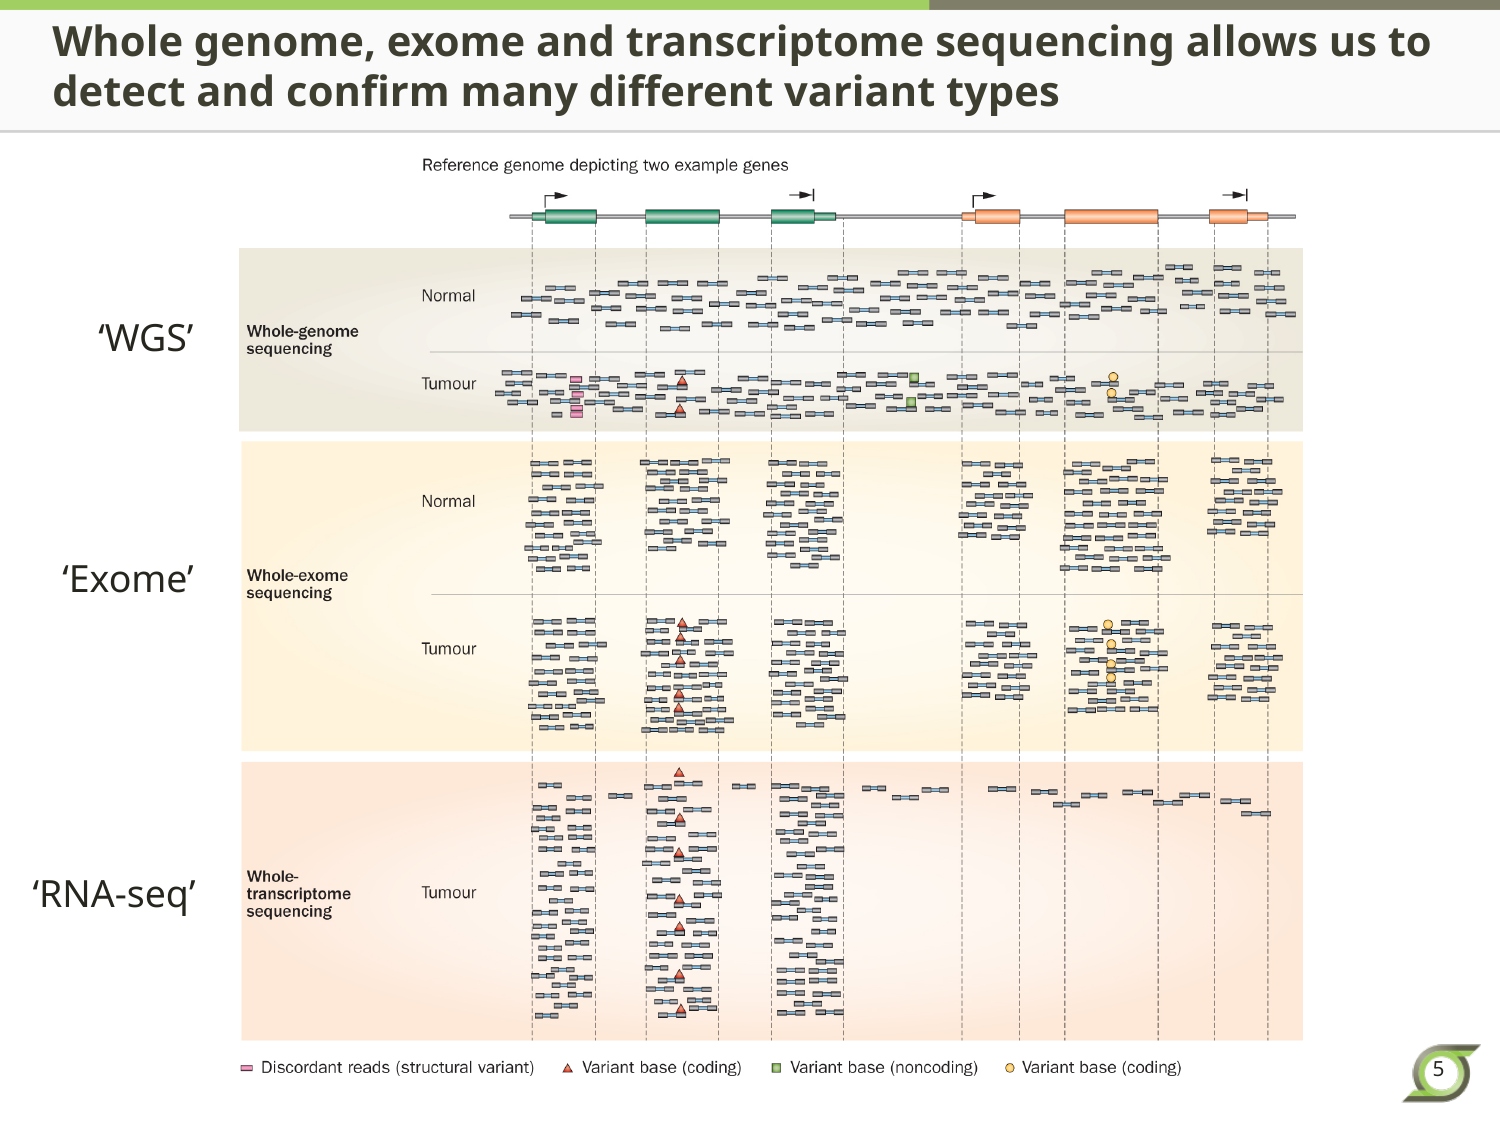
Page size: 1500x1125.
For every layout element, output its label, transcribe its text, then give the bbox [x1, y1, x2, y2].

picture [239, 156, 1303, 1077]
text_box ‘RNA-seq’ [17, 862, 211, 923]
title Whole genome, exome and transcriptome sequencing allows us to detect and confirm many different variant types [37, 18, 1454, 112]
text_box ‘WGS’ [83, 306, 209, 366]
text_box ‘Exome’ [47, 547, 209, 608]
